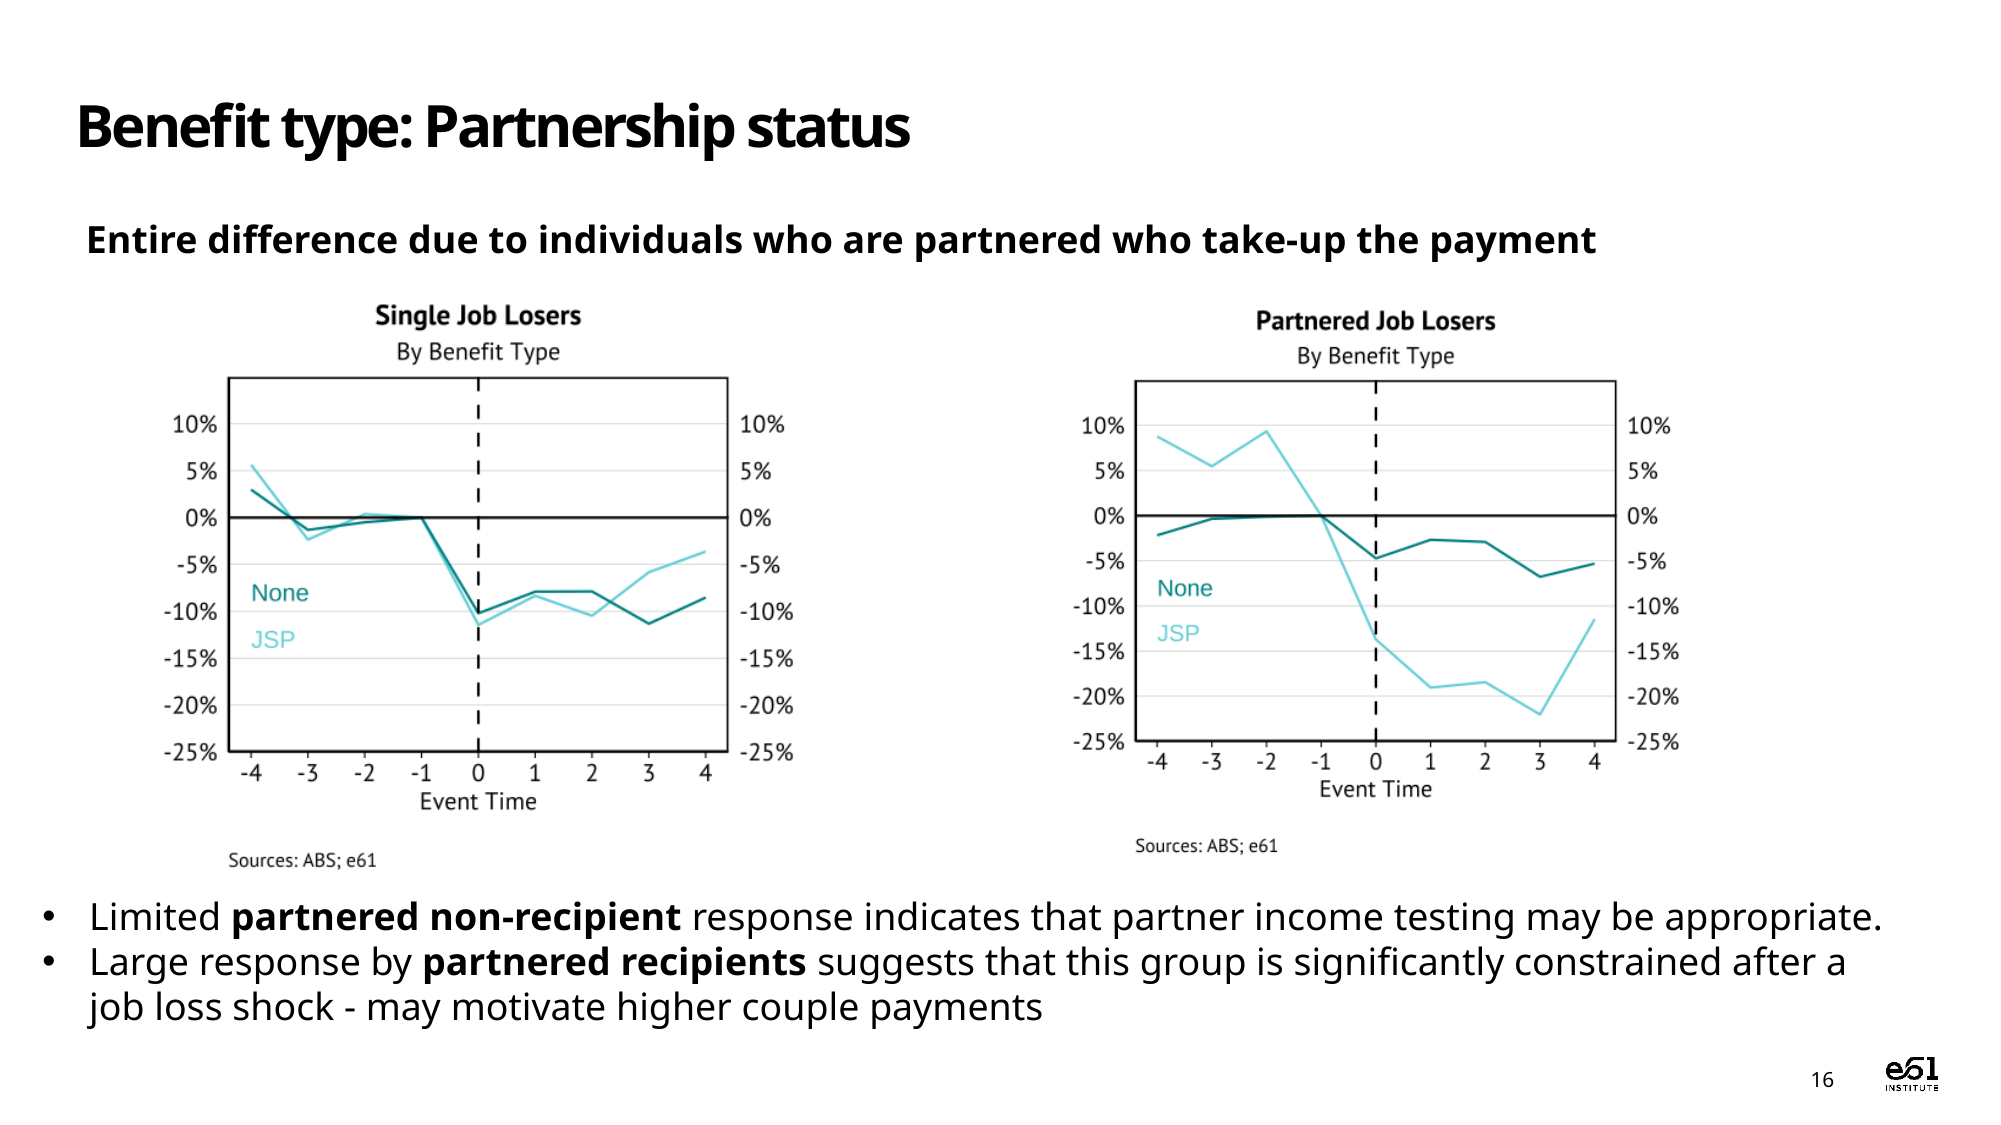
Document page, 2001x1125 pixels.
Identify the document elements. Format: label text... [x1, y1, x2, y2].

picture [1883, 1048, 1941, 1096]
title Benefit type: Partnership status [60, 95, 1941, 211]
picture [1030, 307, 1723, 858]
picture [119, 300, 839, 873]
text_box Limited partnered non-recipient response indicates that partner income testing may be appropriate. Large response by partnered recipients suggests that this group is significantly constrained after a job loss shock - may motivate higher couple payments [27, 885, 1899, 1036]
slide_number 16 [1795, 1050, 1888, 1095]
text_box Entire difference due to individuals who are partnered who take-up the payment [71, 208, 1614, 269]
